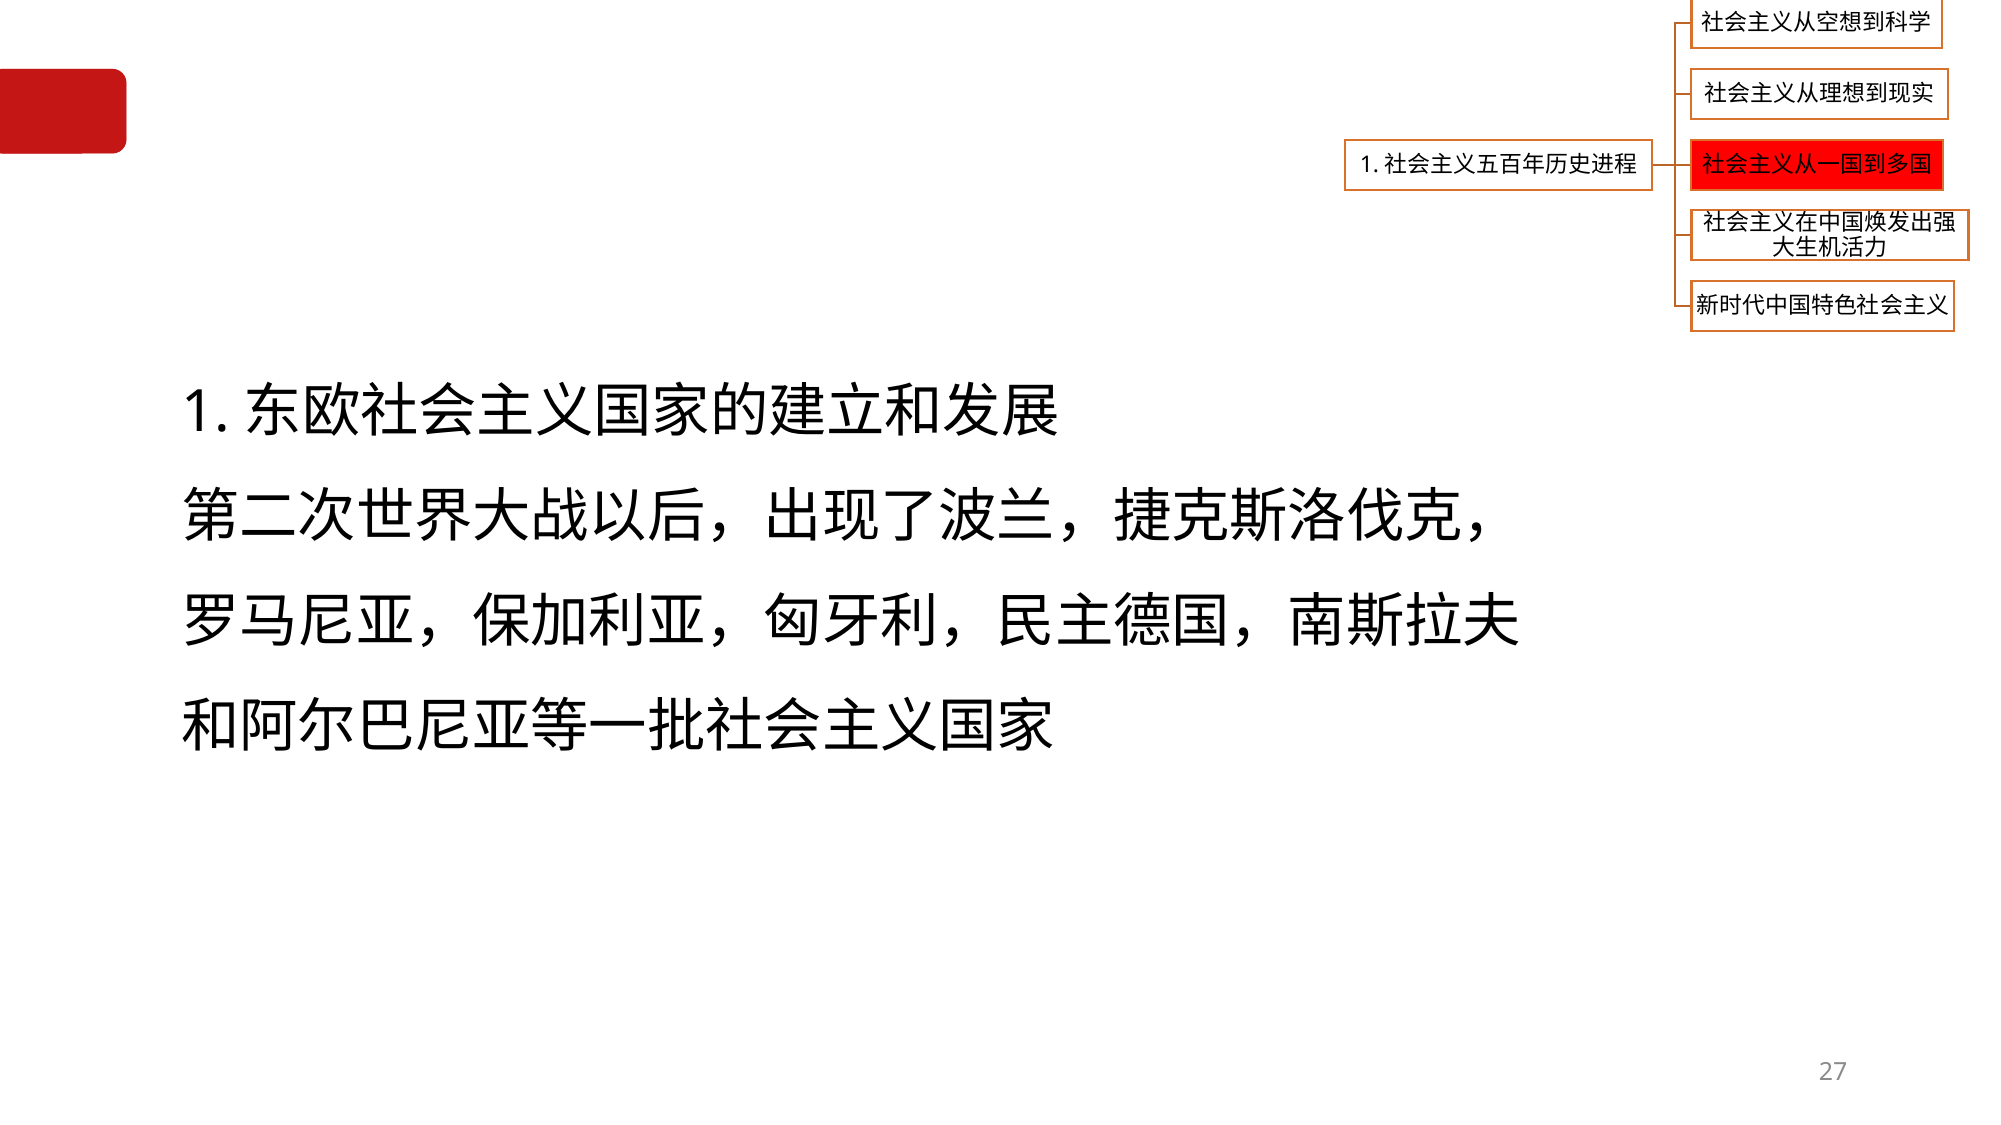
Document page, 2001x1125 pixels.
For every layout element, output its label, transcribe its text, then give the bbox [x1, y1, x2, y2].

slide_number 27 [1412, 1042, 1863, 1103]
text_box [1298, 0, 2000, 332]
text_box 1.东欧社会主义国家的建立和发展 第二次世界大战以后，出现了波兰，捷克斯洛伐克，罗马尼亚，保加利亚，匈牙利，民主德国，南斯拉夫和阿尔巴尼亚等一批社会主义国家 [166, 331, 1592, 766]
